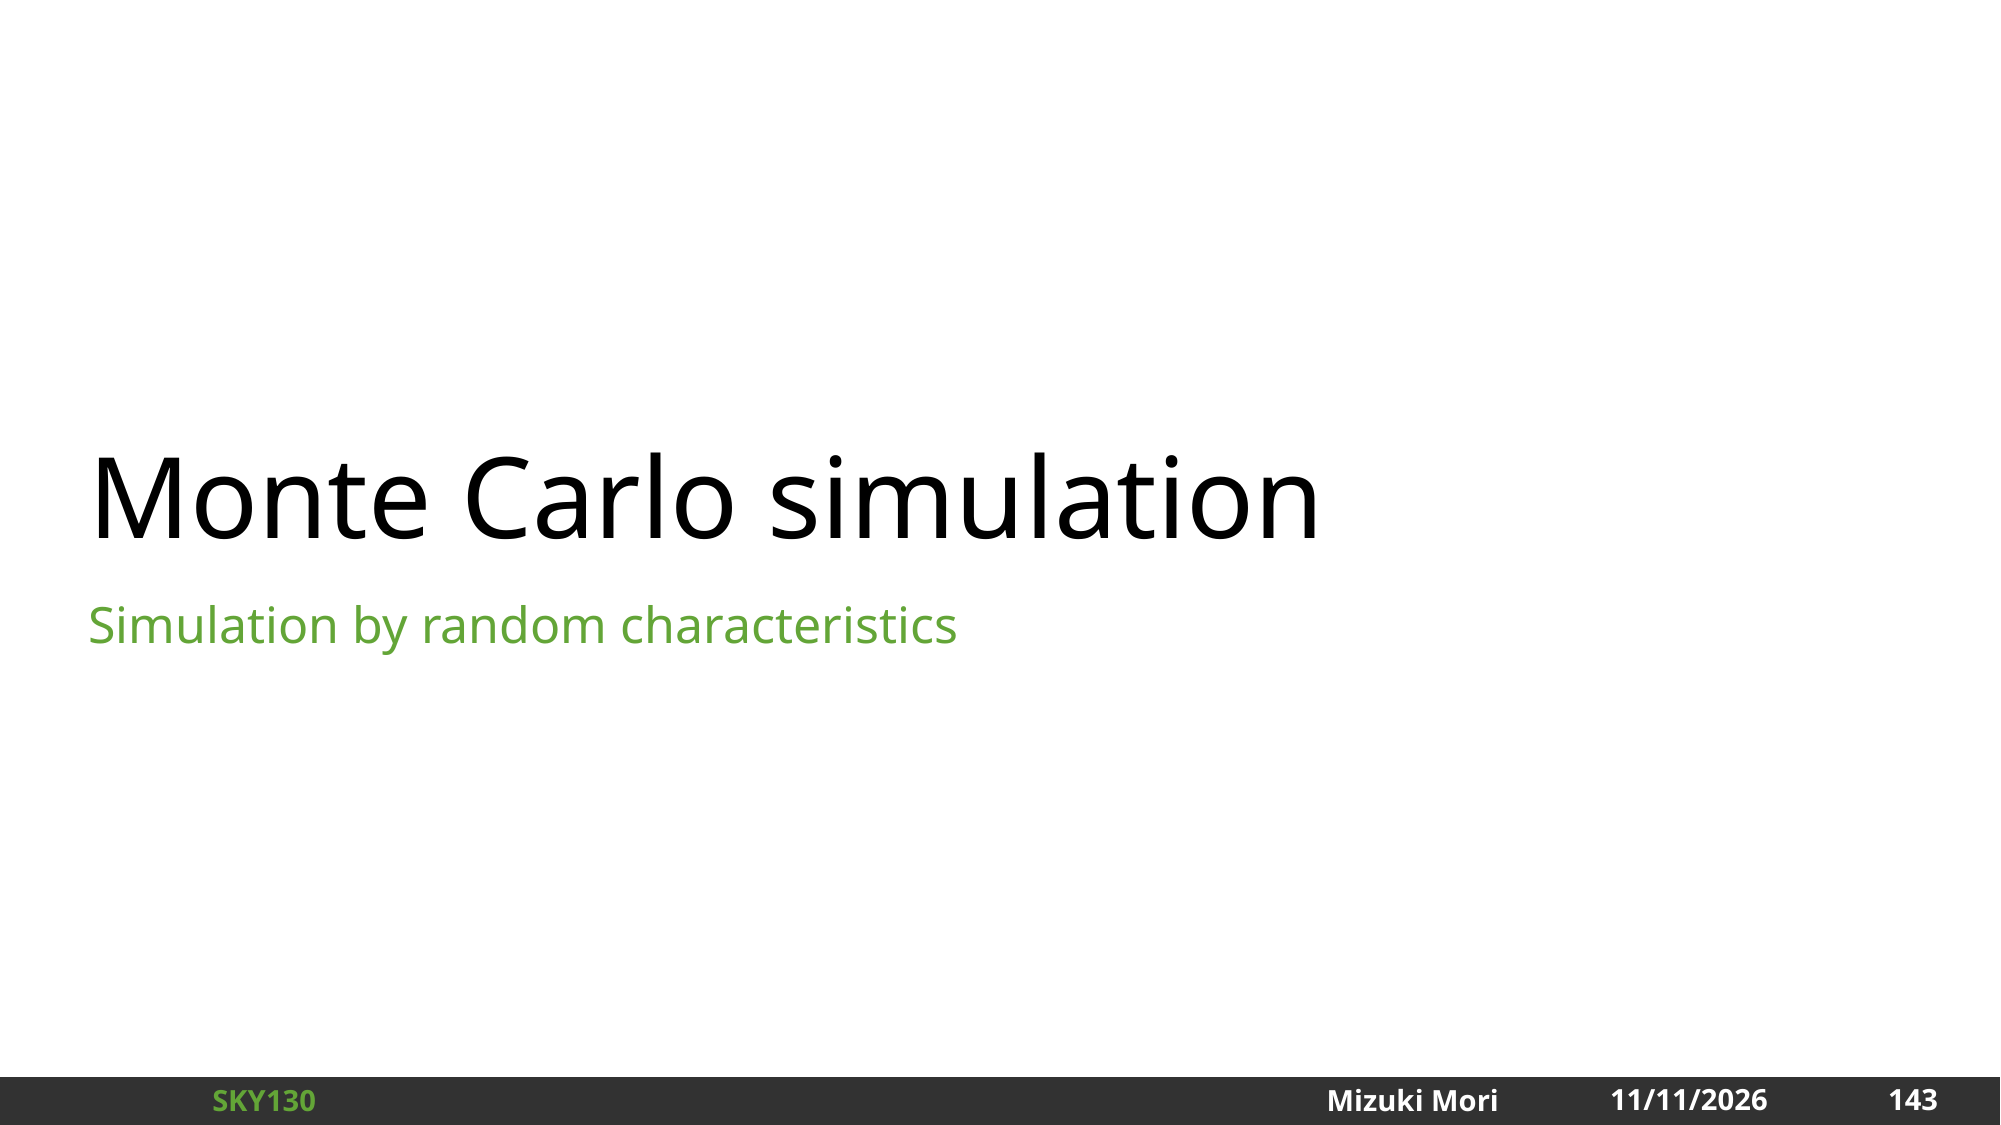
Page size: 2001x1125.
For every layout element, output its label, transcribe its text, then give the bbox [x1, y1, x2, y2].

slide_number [1550, 1077, 1826, 1125]
title Monte Carlo simulation [73, 418, 1847, 569]
slide_number 143 [1826, 1077, 2000, 1125]
list Simulation by random characteristics [73, 586, 1702, 728]
picture [0, 1077, 1550, 1125]
